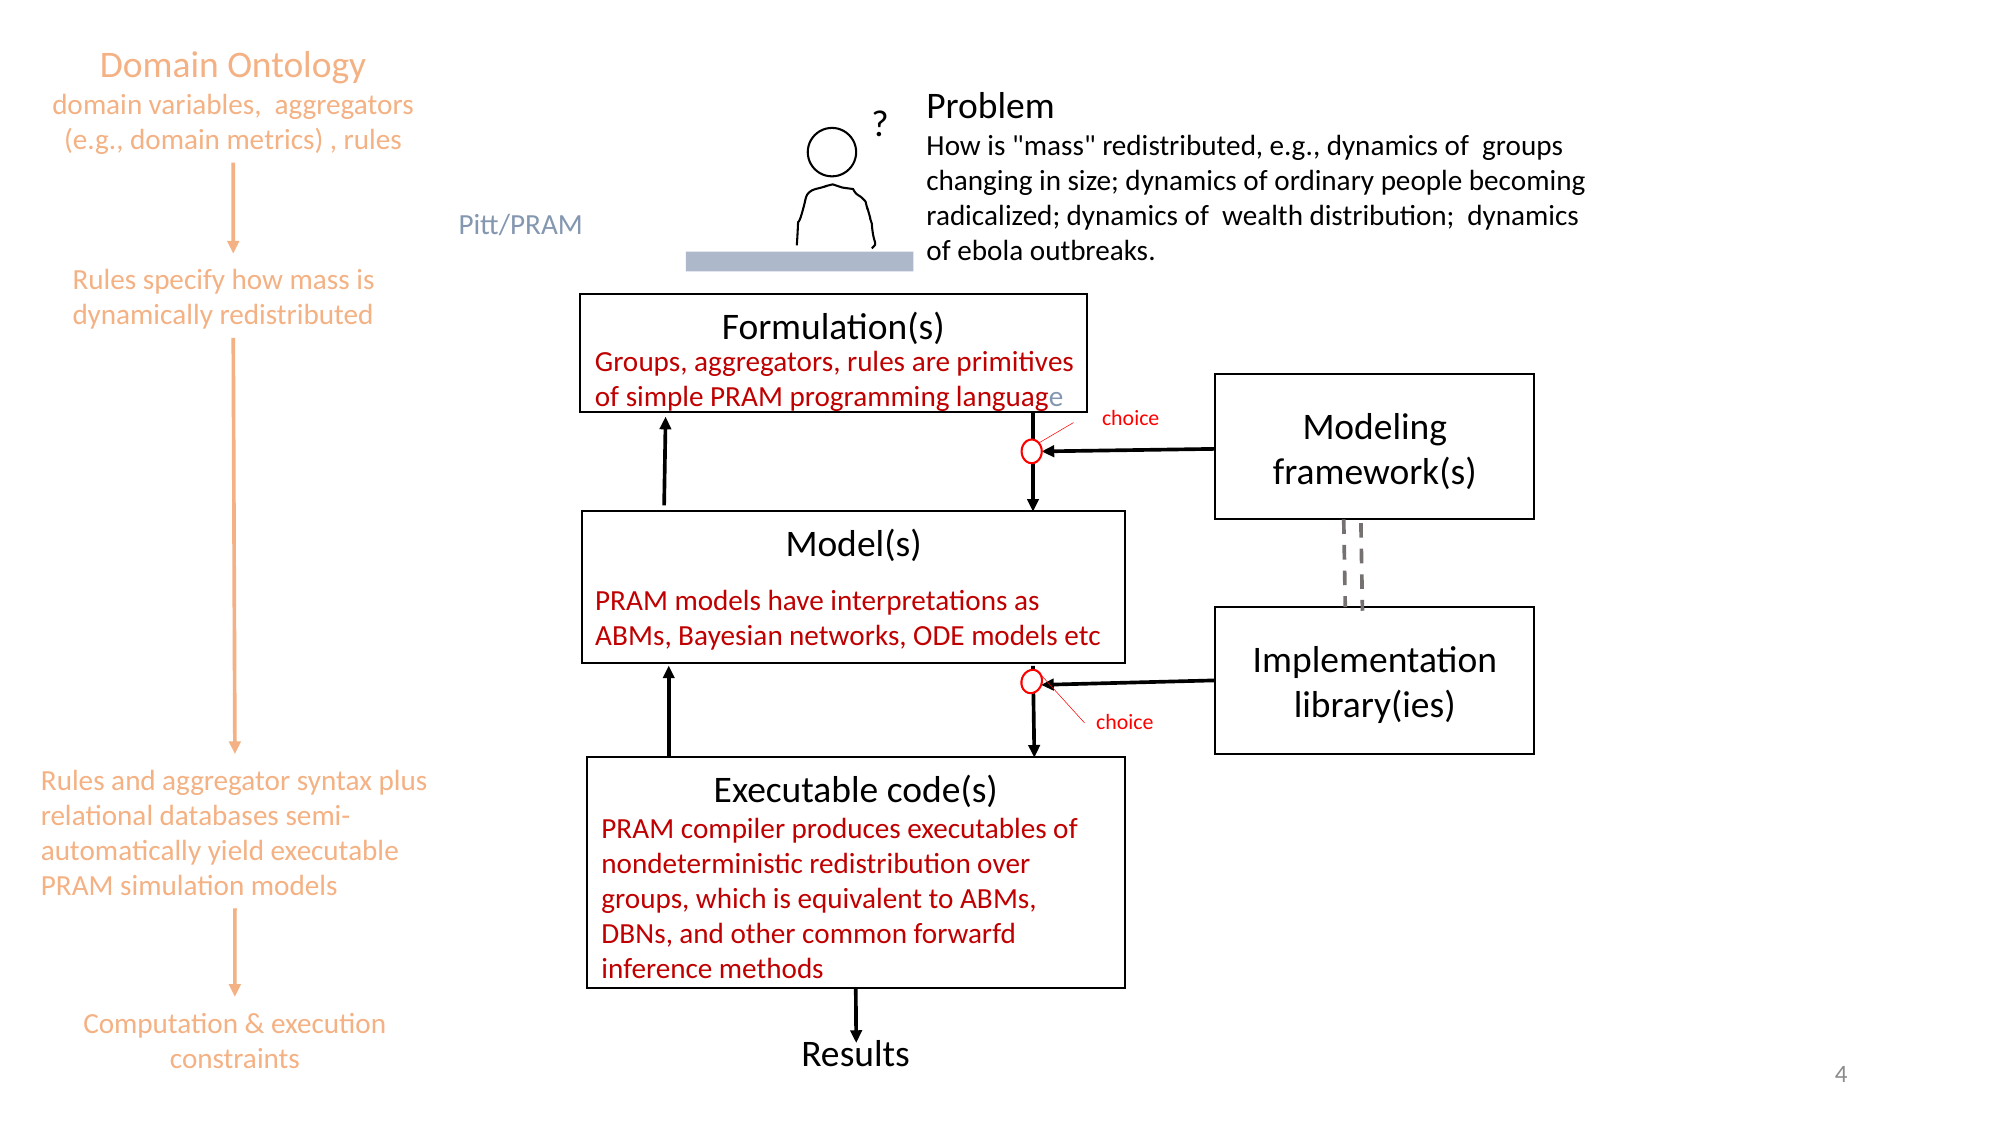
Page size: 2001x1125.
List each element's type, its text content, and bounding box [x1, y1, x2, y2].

text_box [1034, 438, 1043, 464]
slide_number 4 [1412, 1042, 1863, 1103]
text_box Implementation library(ies) [1214, 606, 1535, 755]
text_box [1041, 448, 1216, 452]
text_box [1035, 669, 1039, 694]
text_box [1020, 668, 1033, 695]
text_box choice [1081, 700, 1169, 742]
text_box Executable code(s) PRAM compiler produces executables of nondeterministic redistribution over groups, which is equivalent to ABMs, DBNs, and other common forwarfd inference methods [586, 756, 1126, 989]
text_box Formulation(s) [579, 293, 1088, 413]
text_box Computation & execution constraints [40, 996, 429, 1082]
text_box ? [856, 91, 904, 152]
text_box Rules and aggregator syntax plus relational databases semi-automatically yield executable PRAM simulation models [26, 753, 444, 909]
text_box Modeling framework(s) [1214, 373, 1535, 520]
text_box Model(s) [581, 510, 1126, 664]
text_box Results [786, 1021, 925, 1082]
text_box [1085, 680, 1216, 685]
text_box [806, 126, 858, 178]
text_box [1020, 438, 1032, 465]
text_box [1038, 422, 1074, 443]
text_box Problem How is "mass" redistributed, e.g., dynamics of groups changing in size; dynamics of ordinary people becoming radicalized; dynamics of wealth distribution; dynamics of ebola outbreaks. [911, 74, 1621, 274]
text_box Rules specify how mass is dynamically redistributed [57, 253, 409, 338]
text_box Groups, aggregators, rules are primitives of simple PRAM programming language [580, 334, 1093, 420]
text_box choice [1087, 396, 1175, 438]
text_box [1038, 671, 1085, 723]
text_box PRAM models have interpretations as ABMs, Bayesian networks, ODE models etc [580, 574, 1125, 659]
text_box Domain Ontology domain variables, aggregators (e.g., domain metrics) , rules [0, 32, 470, 163]
text_box Pitt/PRAM [443, 198, 750, 248]
text_box [685, 251, 914, 272]
text_box [795, 183, 877, 250]
